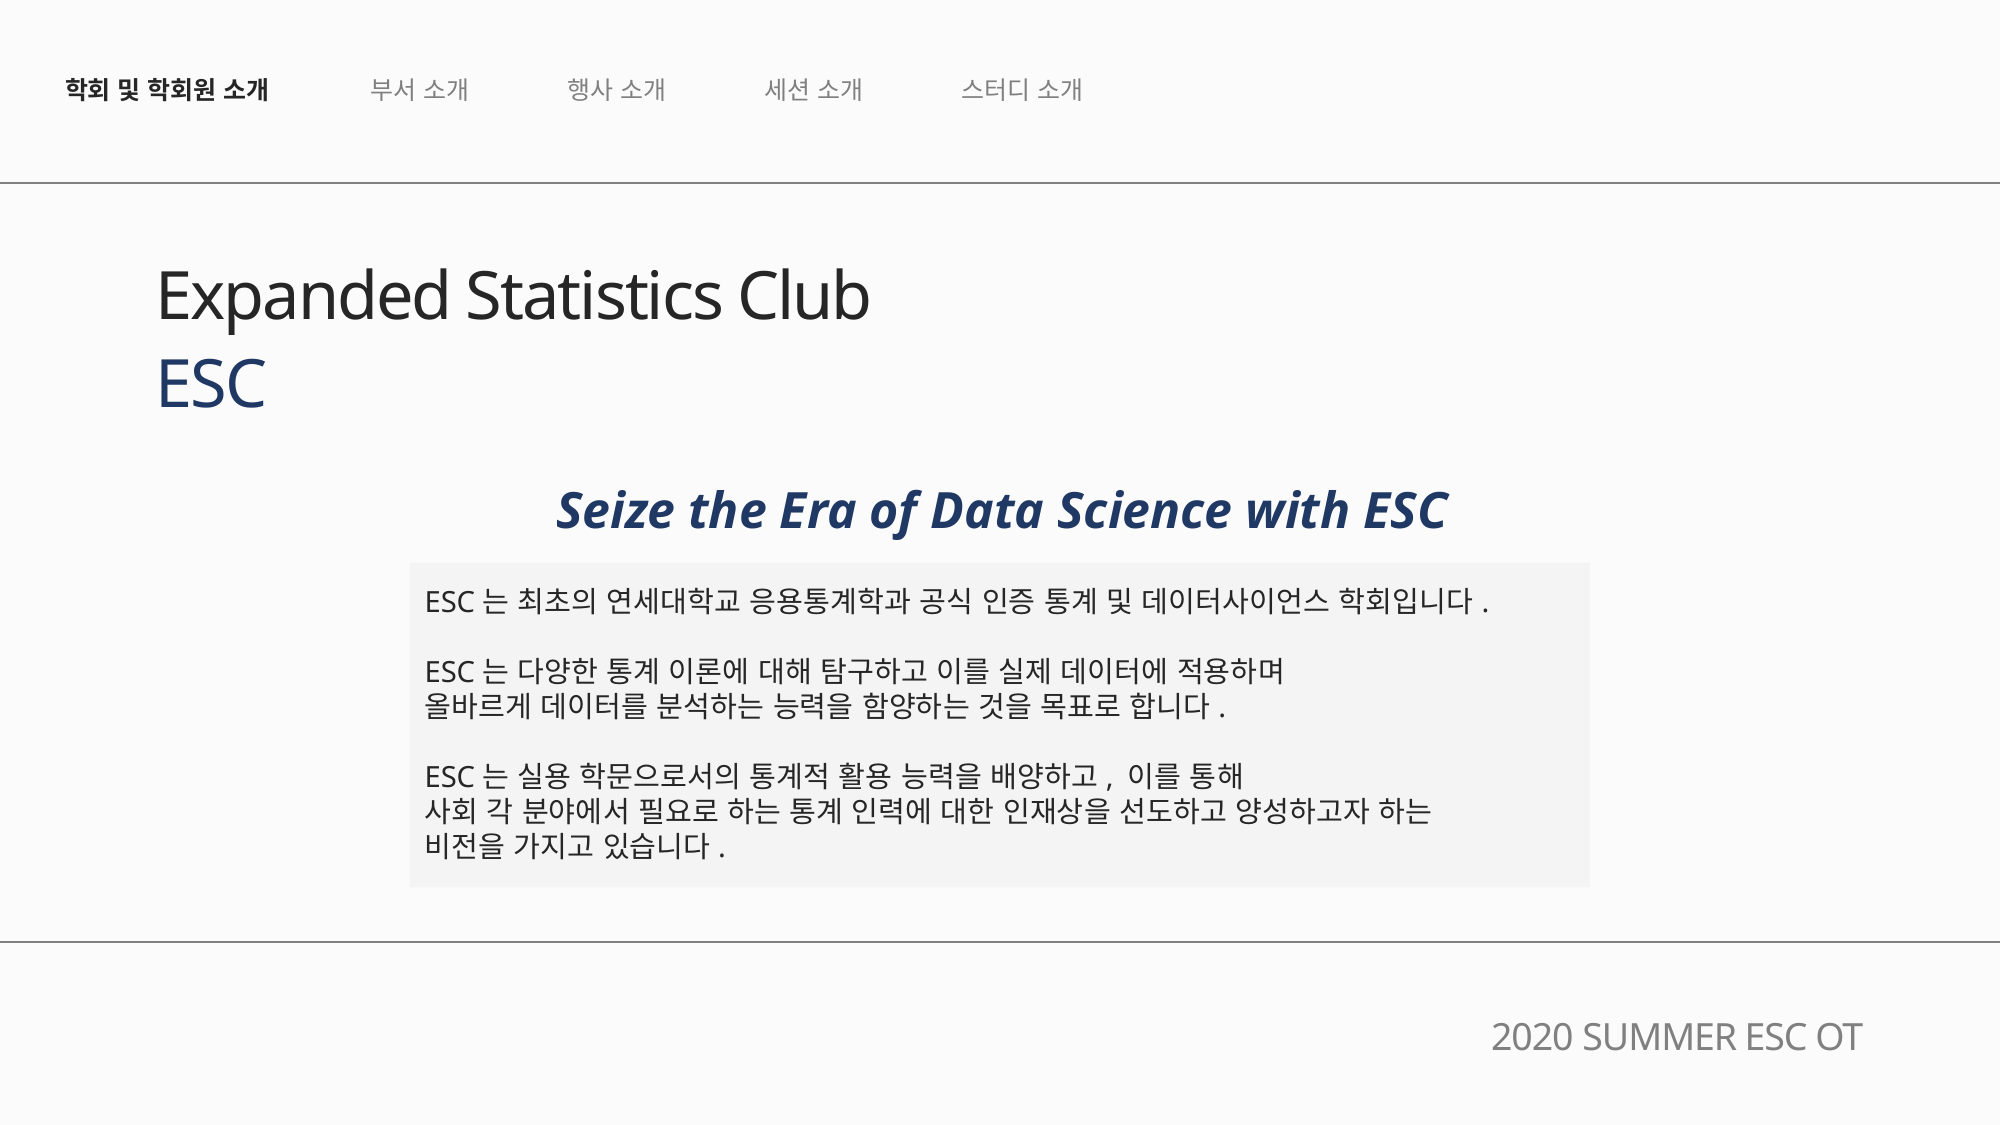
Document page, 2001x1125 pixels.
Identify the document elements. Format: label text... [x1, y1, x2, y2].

text_box Seize the Era of Data Science with ESC [541, 471, 1464, 547]
text_box Expanded Statistics Club ESC [140, 237, 888, 429]
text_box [44, 64, 1102, 113]
text_box 2020 SUMMER ESC OT [1475, 1001, 1878, 1066]
text_box ESC는 최초의 연세대학교 응용통계학과 공식 인증 통계 및 데이터사이언스 학회입니다. ESC는 다양한 통계 이론에 대해 탐구하고 이를 실제 데이터에 적용하며 올바르게 데이터를 분석하는 능력을 함양하는 것을 목표로 합니다. ESC는 실용 학문으로서의 통계적 활용 능력을 배양하고, 이를 통해 사회 각 분야에서 필요로 하는 통계 인력에 대한 인재상을 선도하고 양성하고자 하는 비전을 가지고 있습니다. [409, 575, 1590, 871]
text_box [409, 561, 1591, 888]
